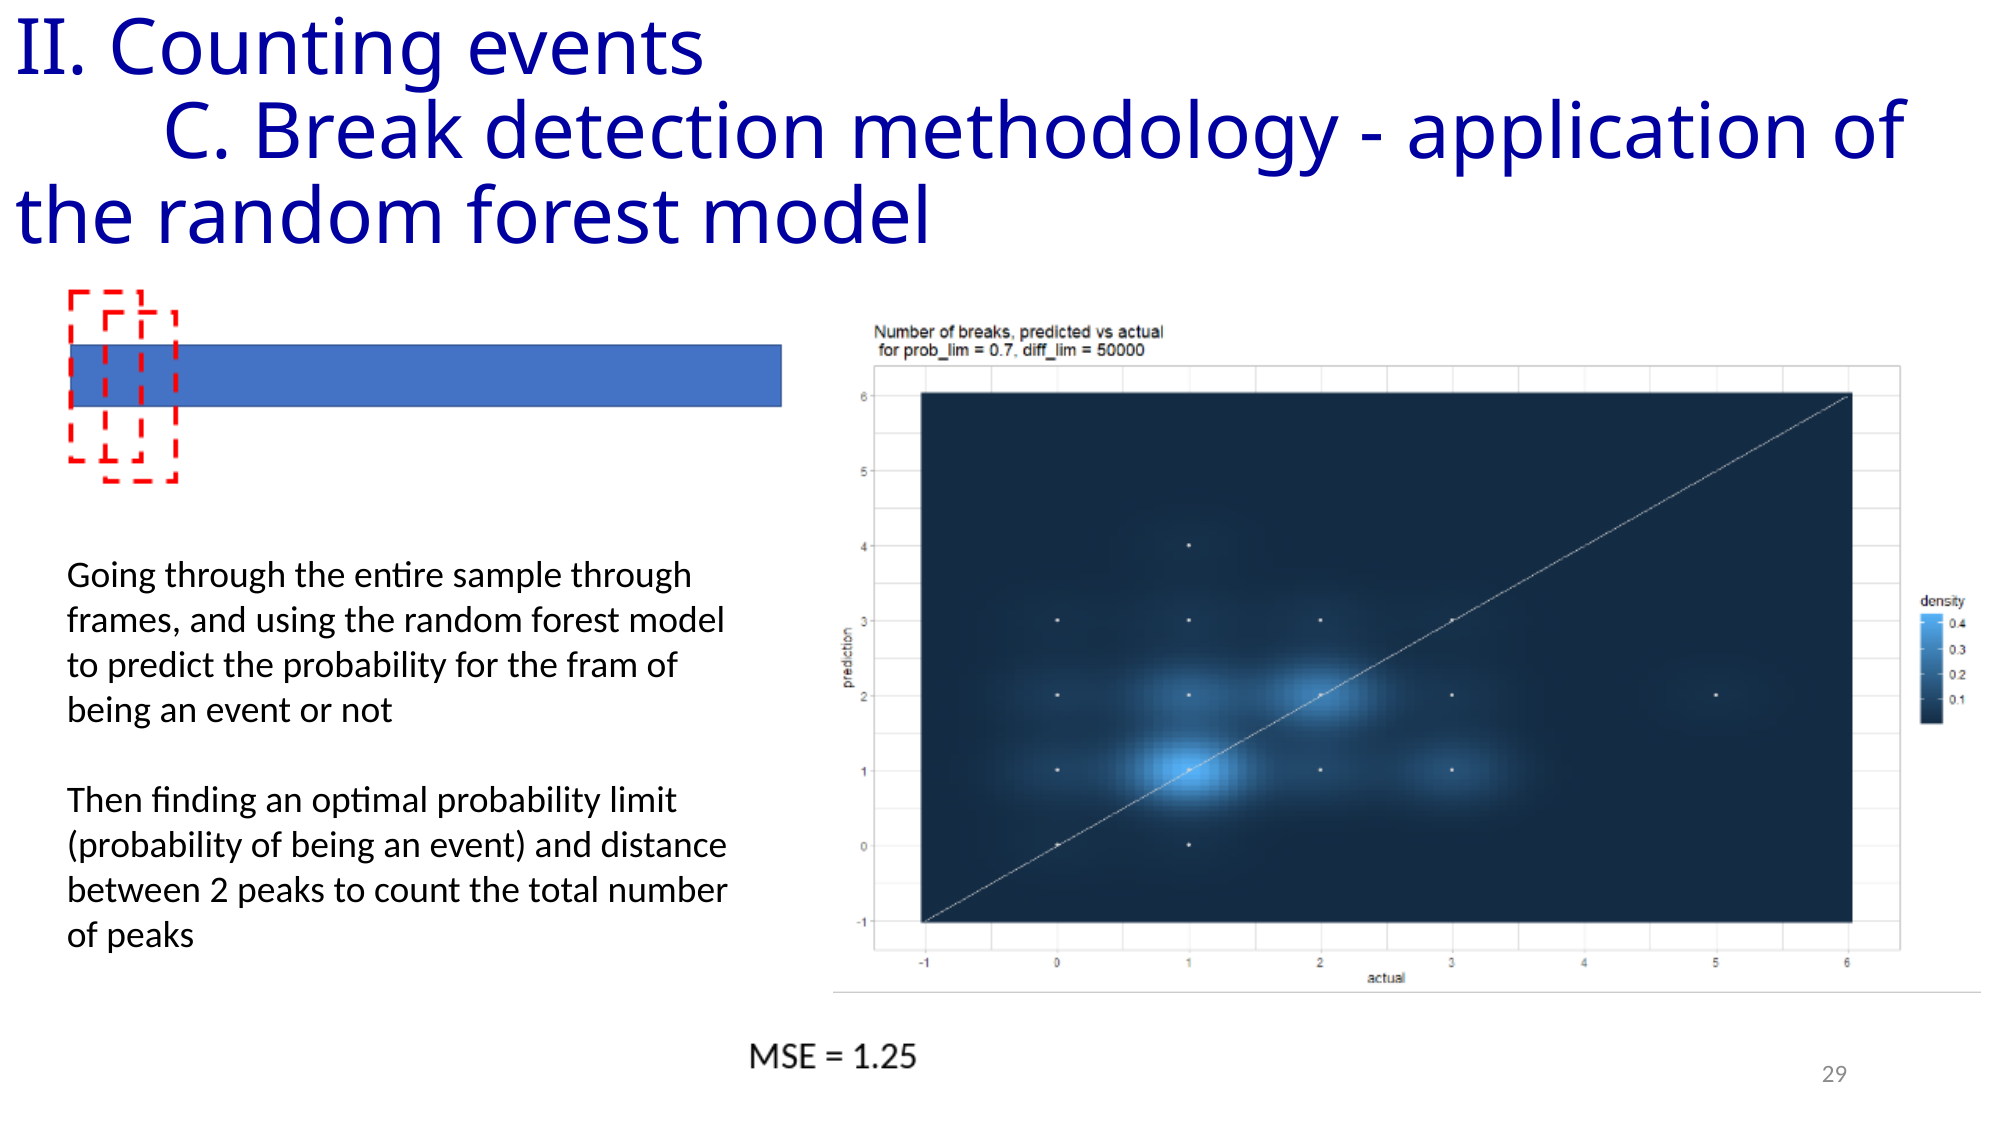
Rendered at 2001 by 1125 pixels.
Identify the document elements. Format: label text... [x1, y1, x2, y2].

text_box Going through the entire sample through frames, and using the random forest model to predict the probability for the fram of being an event or not Then finding an optimal probability limit (probability of being an event) and distance between 2 peaks to count the total number of peaks [52, 542, 753, 1008]
picture [833, 317, 1981, 994]
title II. Counting events C. Break detection methodology - application of the random forest model [0, 0, 2000, 269]
picture [36, 268, 815, 510]
picture [695, 1027, 935, 1087]
slide_number 29 [1412, 1042, 1863, 1103]
